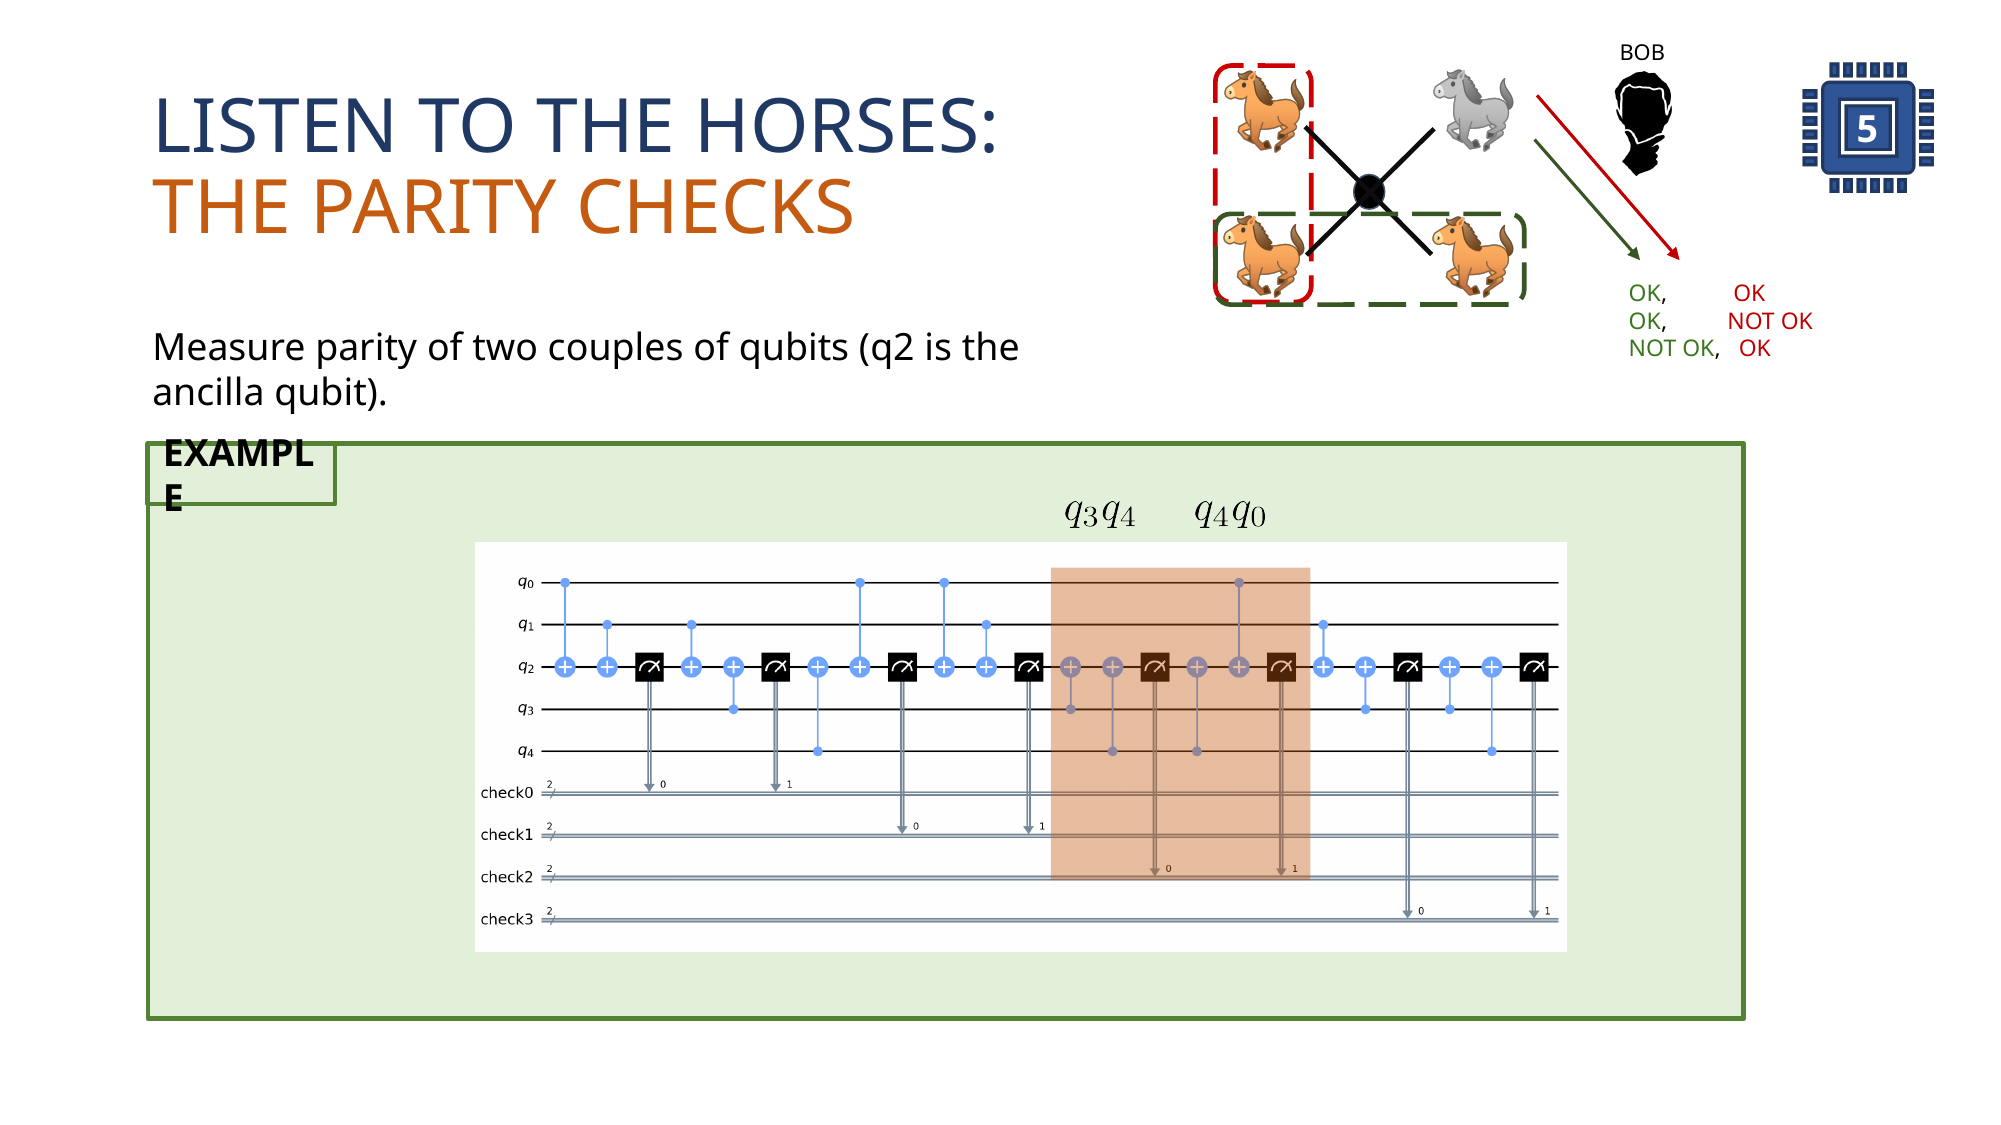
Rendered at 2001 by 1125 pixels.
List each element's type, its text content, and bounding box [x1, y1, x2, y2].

picture [1065, 501, 1136, 528]
title Listen to the horses: the parity checks [137, 59, 1215, 278]
text_box [147, 443, 1744, 1019]
text_box EXAMPLE [147, 443, 335, 504]
picture [1195, 501, 1265, 528]
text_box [1215, 24, 1863, 378]
picture [474, 542, 1568, 952]
picture [1863, 47, 1949, 209]
text_box Measure parity of two couples of qubits (q2 is the ancilla qubit). [137, 315, 1101, 421]
